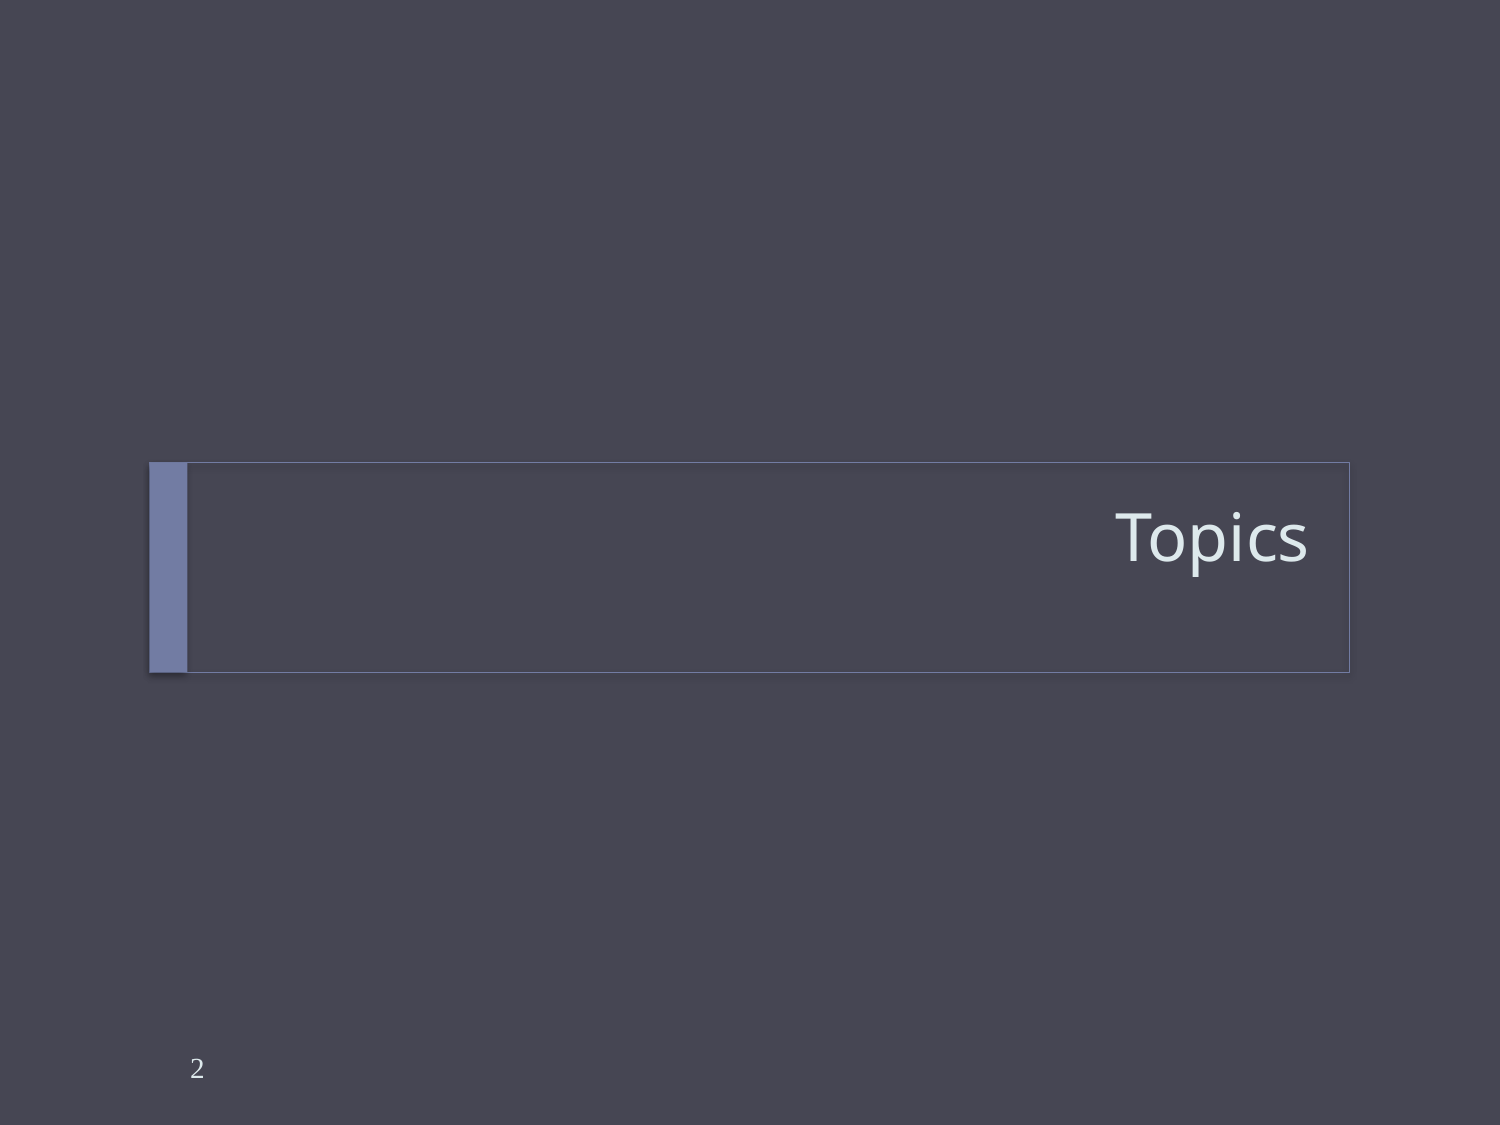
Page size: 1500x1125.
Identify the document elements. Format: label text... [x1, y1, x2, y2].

title Topics [200, 487, 1325, 663]
slide_number 2 [175, 1042, 425, 1103]
